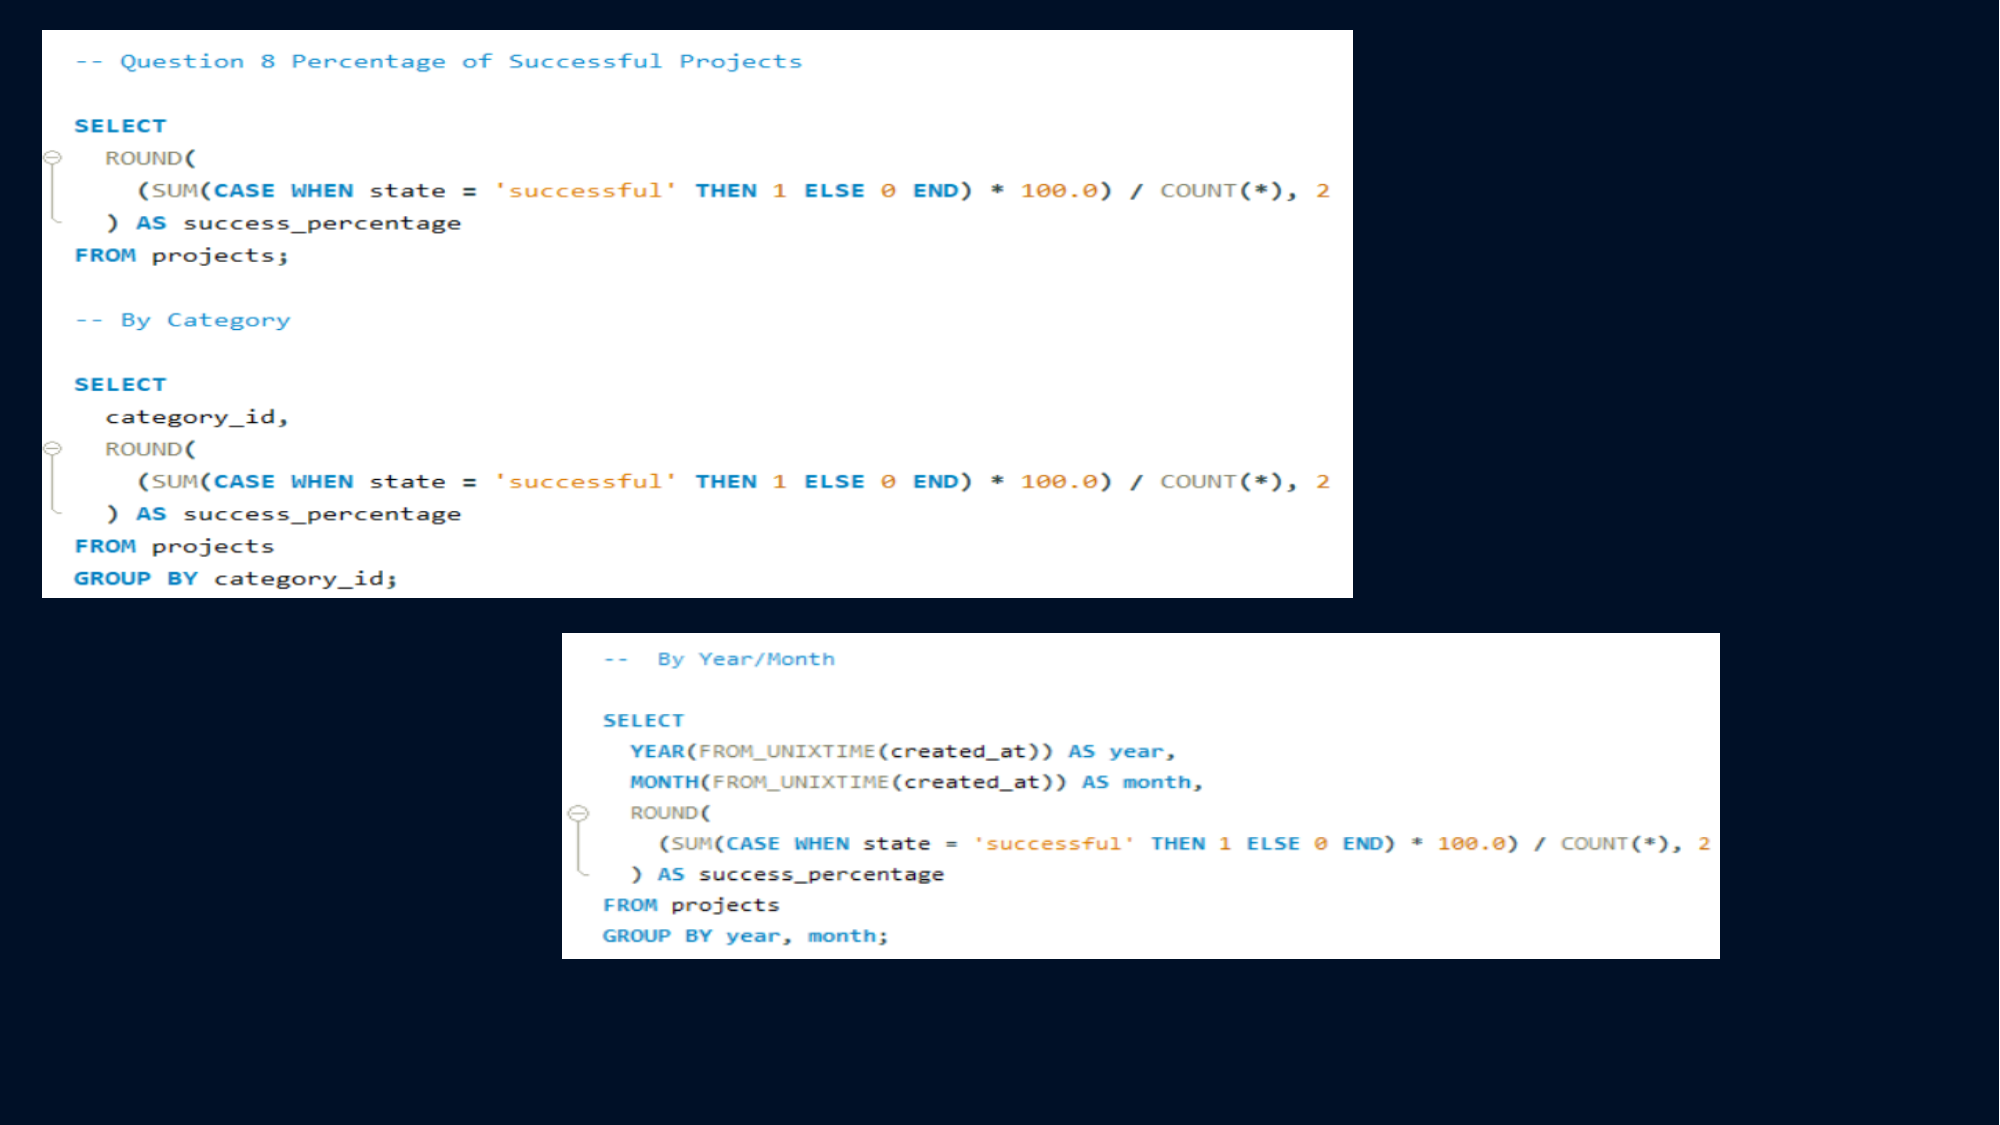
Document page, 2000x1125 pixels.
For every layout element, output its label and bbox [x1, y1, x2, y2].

picture [42, 30, 1353, 598]
picture [562, 633, 1720, 959]
